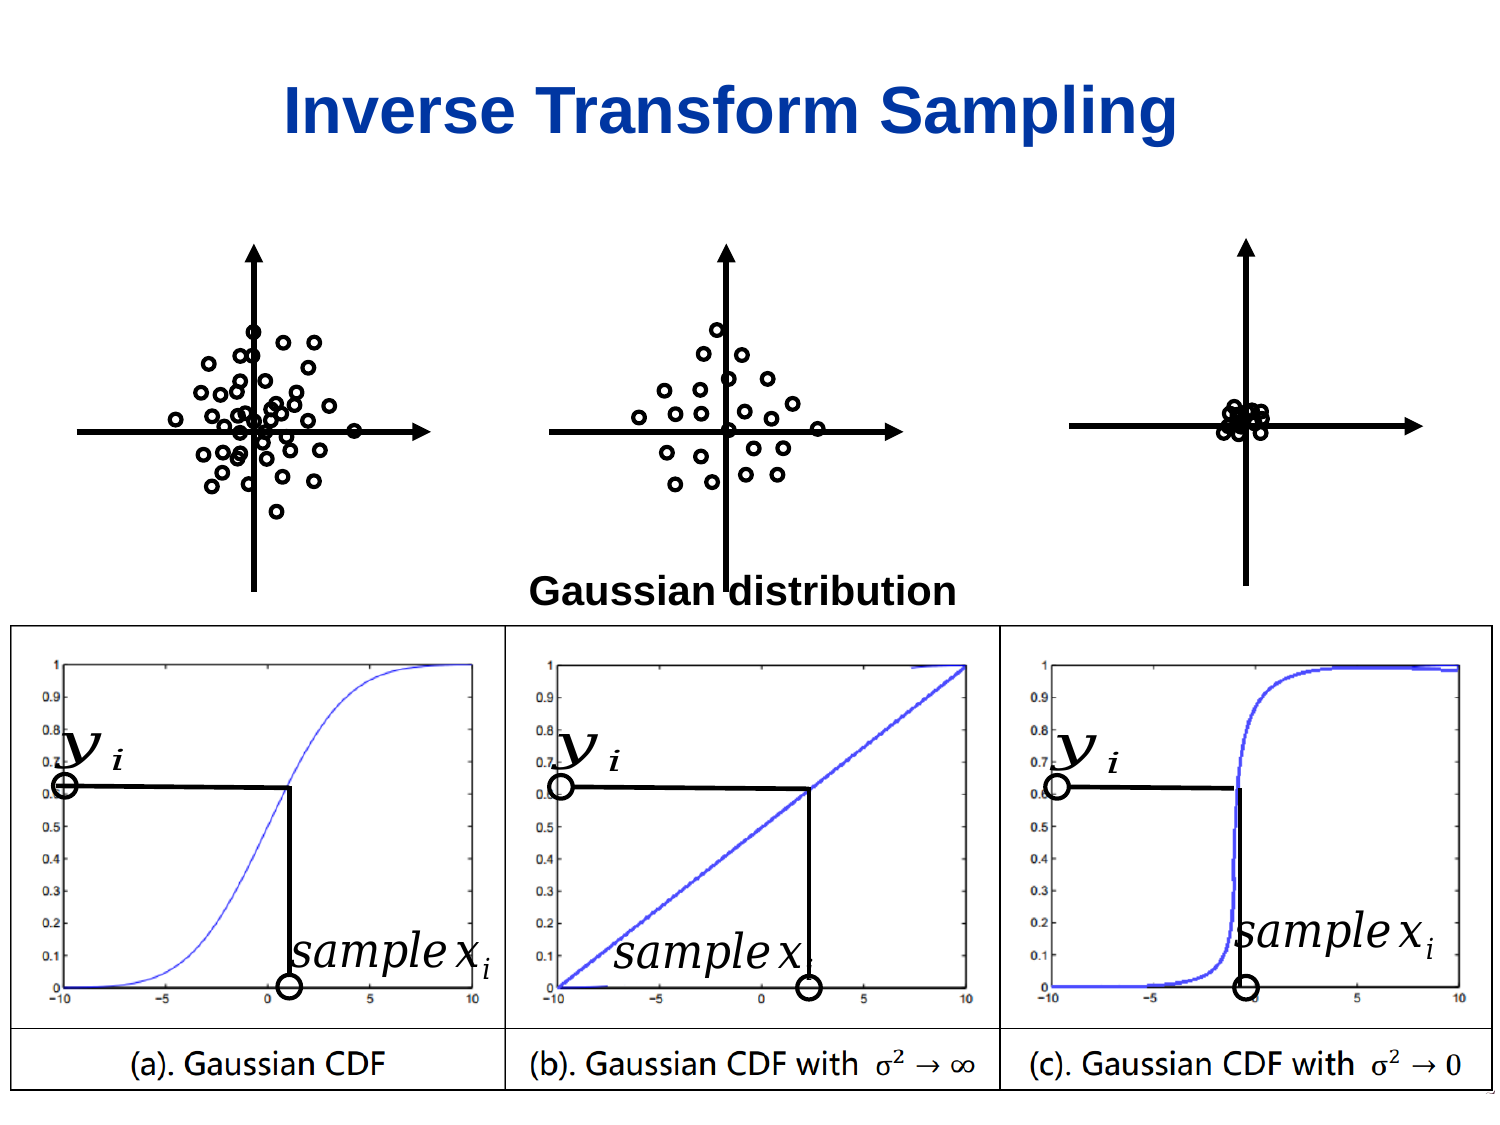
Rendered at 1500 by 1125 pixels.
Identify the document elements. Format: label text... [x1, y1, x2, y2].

text_box [730, 422, 737, 430]
text_box [232, 347, 249, 364]
text_box [232, 445, 249, 462]
text_box [268, 395, 285, 406]
text_box [693, 405, 710, 422]
text_box [278, 439, 294, 445]
text_box [692, 381, 709, 398]
text_box [203, 478, 220, 495]
text_box [1258, 403, 1269, 413]
text_box [259, 373, 274, 389]
text_box [240, 476, 249, 493]
text_box [193, 384, 210, 401]
picture [5, 621, 1495, 1095]
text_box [572, 786, 810, 790]
text_box [268, 503, 285, 520]
text_box [775, 440, 792, 457]
text_box [769, 466, 786, 483]
text_box [286, 397, 303, 413]
text_box [275, 334, 292, 351]
text_box [204, 408, 221, 425]
text_box [259, 439, 271, 451]
text_box [730, 371, 737, 387]
text_box [262, 412, 279, 429]
text_box [745, 440, 762, 457]
text_box [259, 450, 275, 467]
text_box [245, 325, 249, 339]
text_box [263, 401, 279, 415]
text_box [55, 785, 290, 789]
text_box [1251, 402, 1260, 419]
text_box [233, 424, 247, 429]
text_box [658, 444, 675, 461]
text_box [784, 395, 801, 412]
text_box [737, 466, 754, 483]
list Gaussian distribution [513, 556, 1500, 635]
text_box [260, 424, 273, 430]
text_box [212, 386, 229, 403]
text_box [300, 412, 316, 429]
text_box [759, 370, 776, 387]
text_box [229, 407, 246, 424]
text_box [1230, 435, 1241, 443]
text_box [239, 405, 249, 417]
text_box [736, 403, 753, 420]
text_box [232, 373, 249, 390]
text_box [1254, 410, 1270, 425]
text_box [346, 422, 363, 430]
text_box [306, 334, 323, 351]
text_box [200, 355, 217, 372]
text_box [228, 385, 245, 400]
text_box [306, 473, 322, 490]
text_box [695, 345, 712, 362]
list Inverse Transform Sampling [52, 59, 1412, 138]
text_box [809, 420, 826, 430]
text_box [1253, 435, 1269, 441]
text_box [693, 448, 709, 465]
text_box [1220, 419, 1232, 425]
text_box [1233, 406, 1241, 423]
text_box [274, 468, 291, 485]
text_box [214, 444, 231, 461]
text_box [1226, 398, 1241, 407]
text_box [667, 406, 684, 423]
text_box [216, 418, 233, 429]
text_box [214, 464, 231, 481]
text_box [195, 446, 212, 463]
text_box [282, 443, 299, 459]
text_box [656, 382, 673, 399]
text_box [763, 410, 780, 427]
text_box [288, 384, 305, 400]
text_box [1221, 405, 1238, 422]
text_box [167, 411, 184, 428]
text_box [311, 442, 328, 459]
text_box [1216, 435, 1231, 441]
text_box [300, 359, 317, 376]
text_box [321, 398, 338, 414]
text_box [704, 474, 721, 491]
text_box [708, 322, 721, 338]
text_box [667, 476, 684, 493]
text_box [229, 453, 246, 467]
text_box [273, 405, 290, 422]
text_box [733, 347, 750, 363]
text_box [631, 409, 647, 426]
